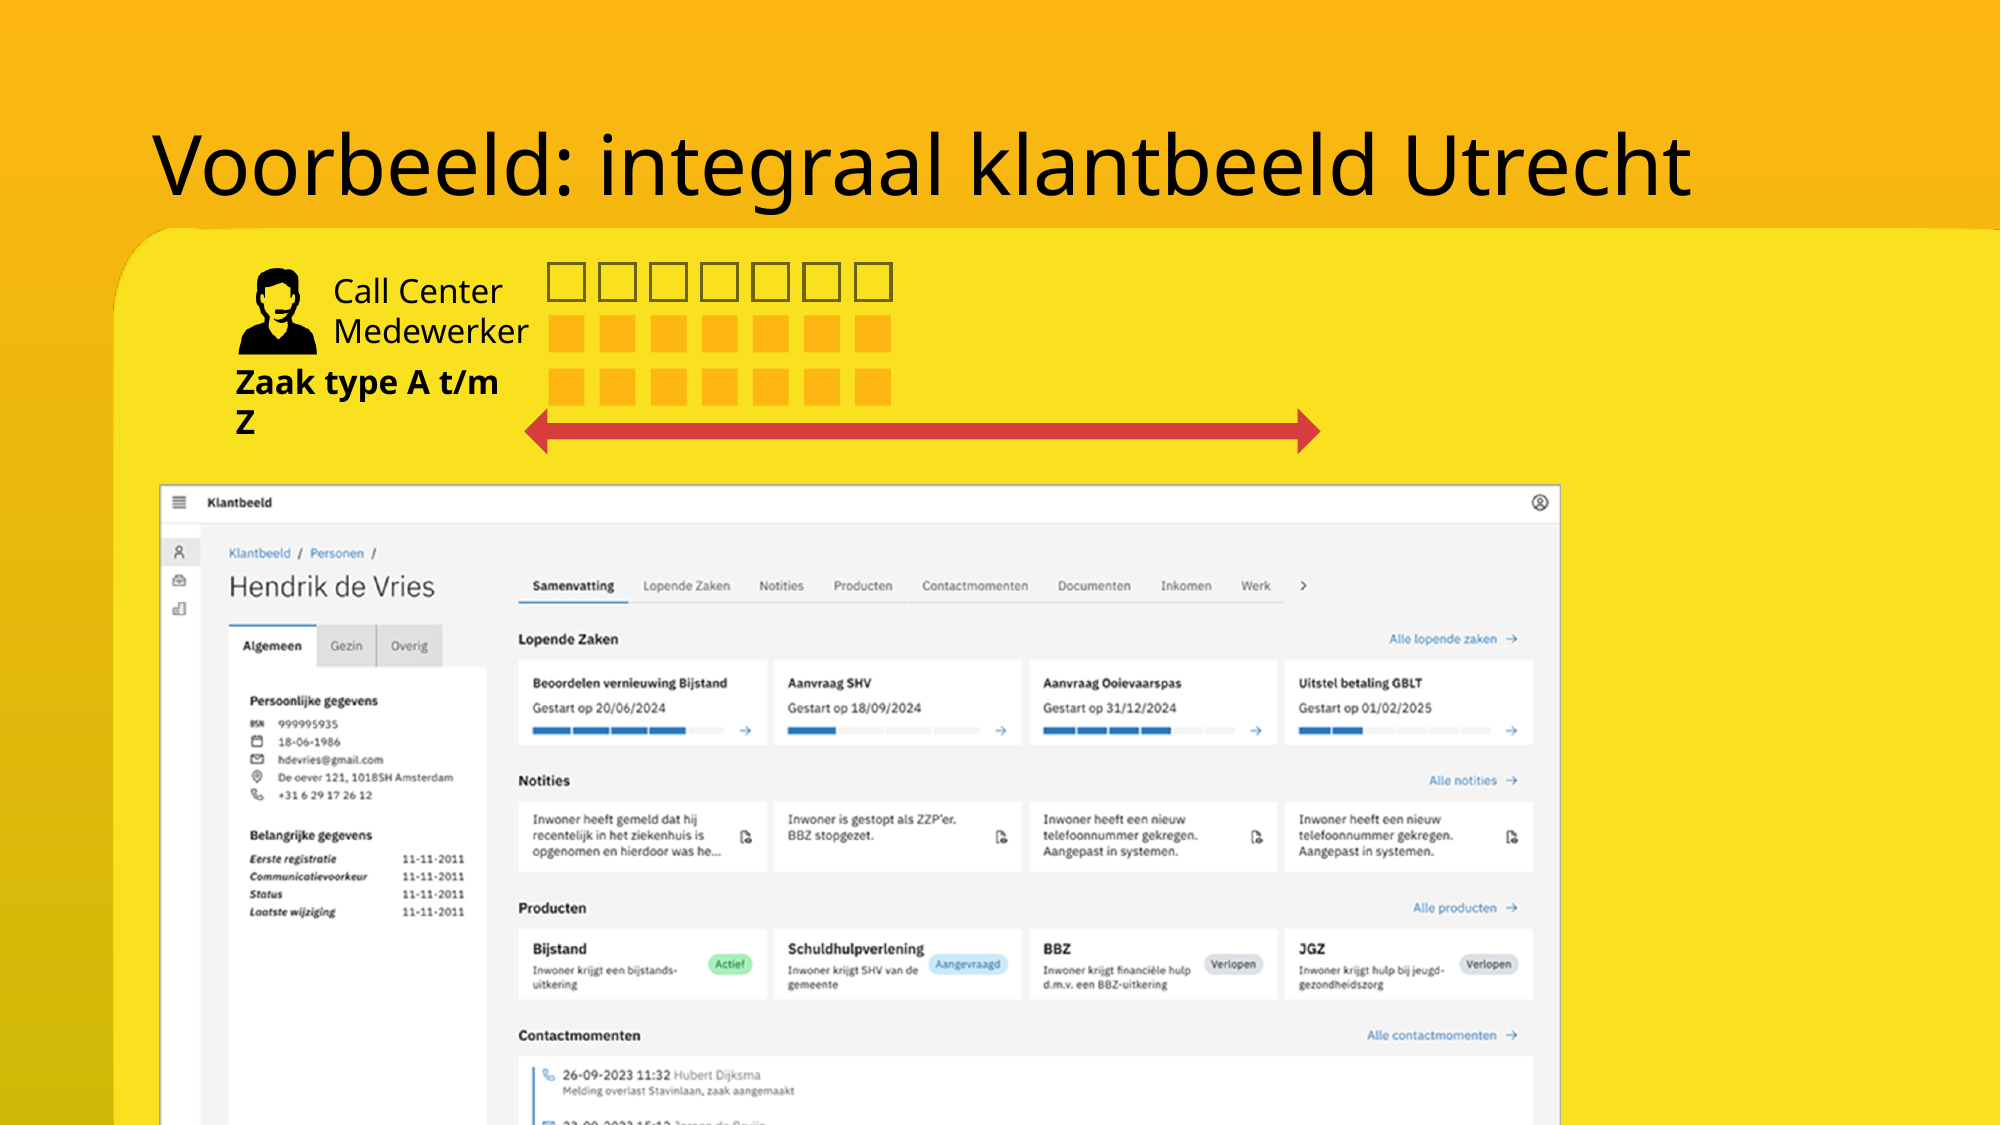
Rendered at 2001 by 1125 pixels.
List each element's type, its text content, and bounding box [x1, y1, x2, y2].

picture [112, 227, 2000, 1125]
title Voorbeeld: integraal klantbeeld Utrecht [137, 59, 1863, 227]
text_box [548, 262, 892, 407]
